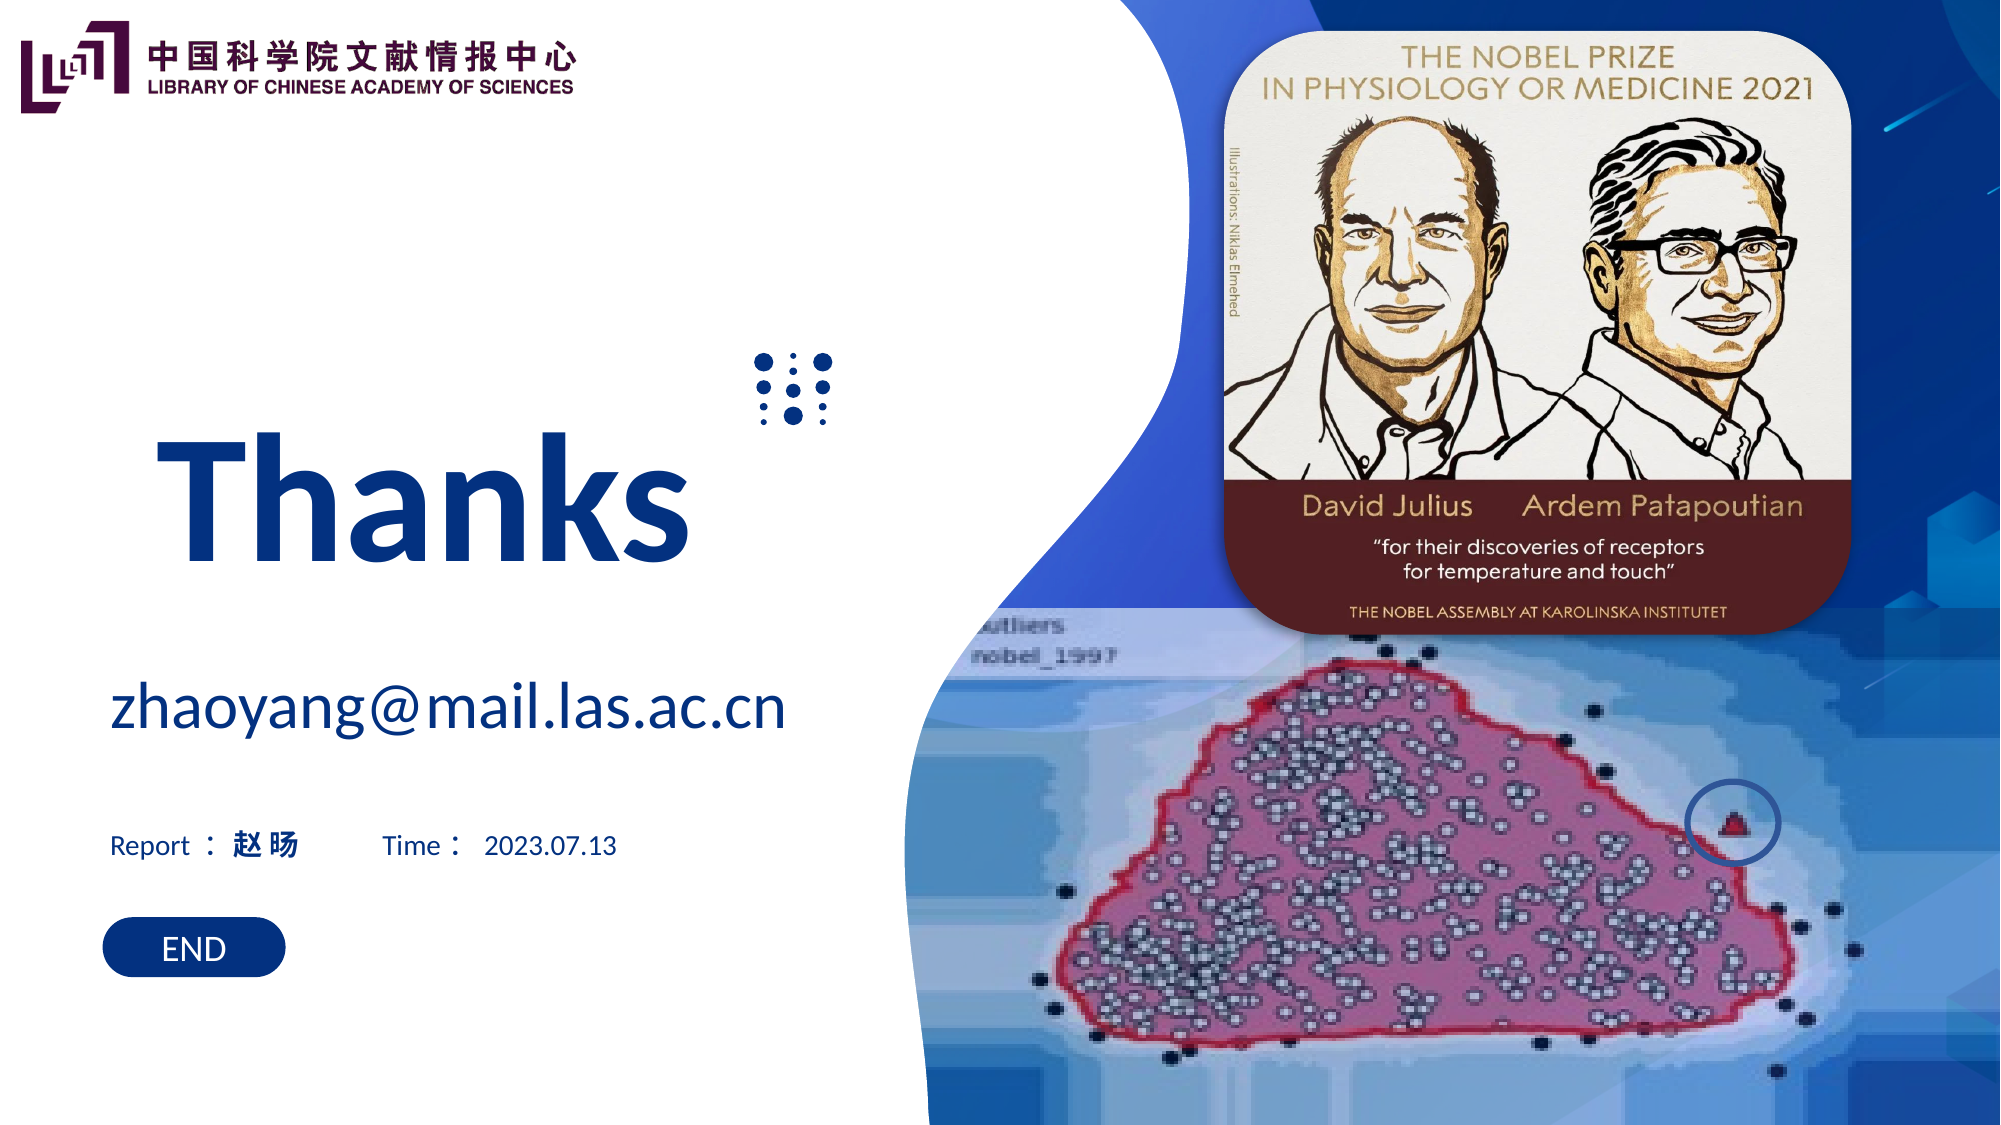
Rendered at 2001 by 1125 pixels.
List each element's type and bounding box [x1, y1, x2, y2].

text_box [880, 608, 2000, 1125]
text_box [32, 352, 833, 609]
picture [0, 0, 2000, 1125]
text_box [102, 916, 286, 978]
